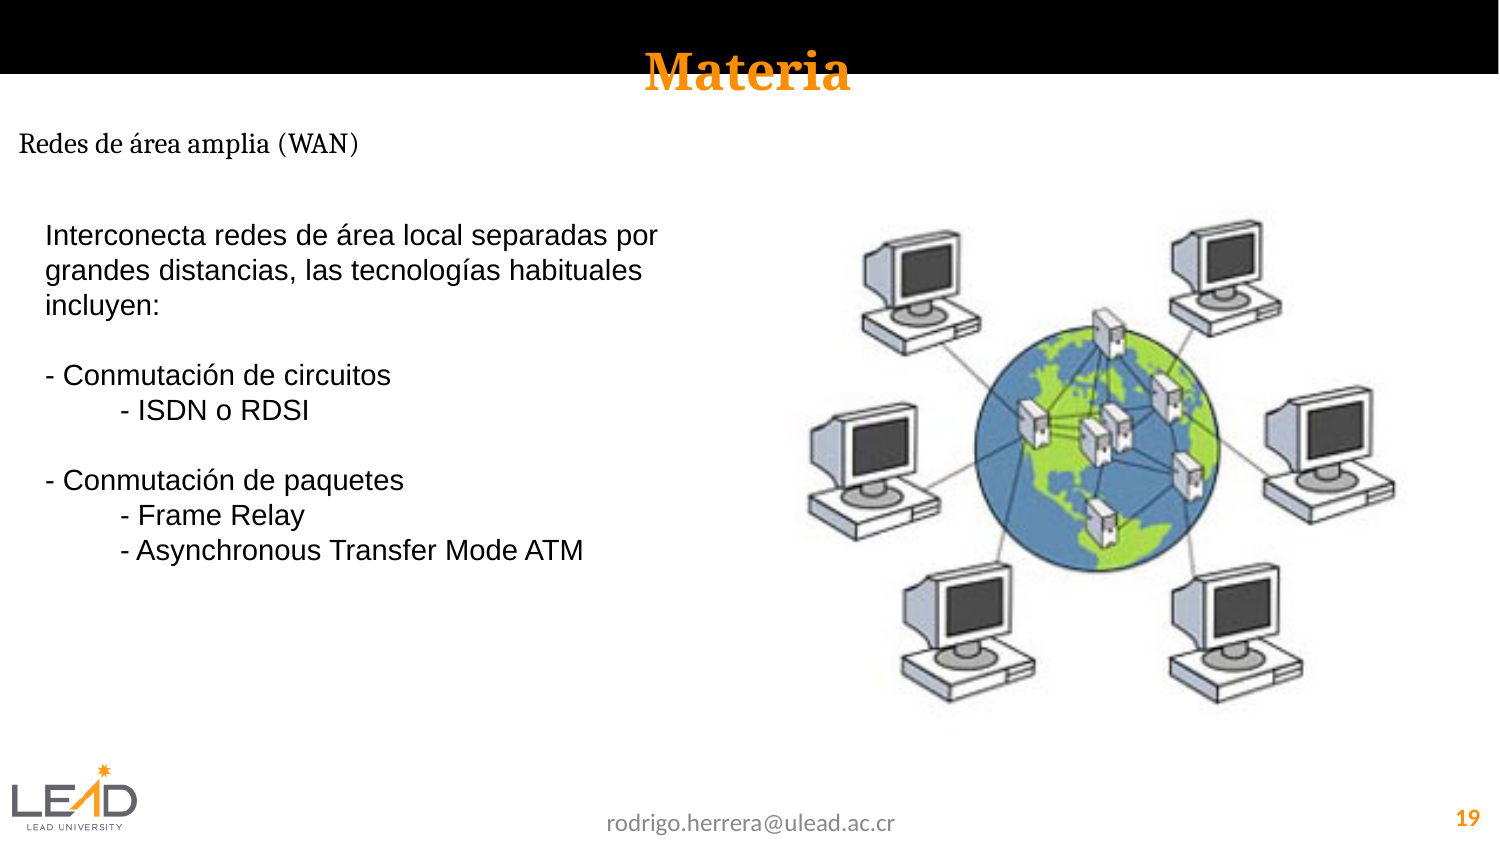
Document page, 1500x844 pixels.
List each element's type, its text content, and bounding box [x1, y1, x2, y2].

text_box Interconecta redes de área local separadas por grandes distancias, las tecnologías habituales incluyen: - Conmutación de circuitos - ISDN o RDSI - Conmutación de paquetes - Frame Relay - Asynchronous Transfer Mode ATM [30, 201, 675, 709]
picture [1, 758, 147, 839]
slide_number ‹#› [1387, 794, 1496, 840]
footer rodrigo.herrera@ulead.ac.cr [513, 798, 989, 844]
text_box Redes de área amplia (WAN) [3, 109, 514, 202]
text_box Materia [0, 0, 1499, 74]
picture [749, 169, 1454, 756]
